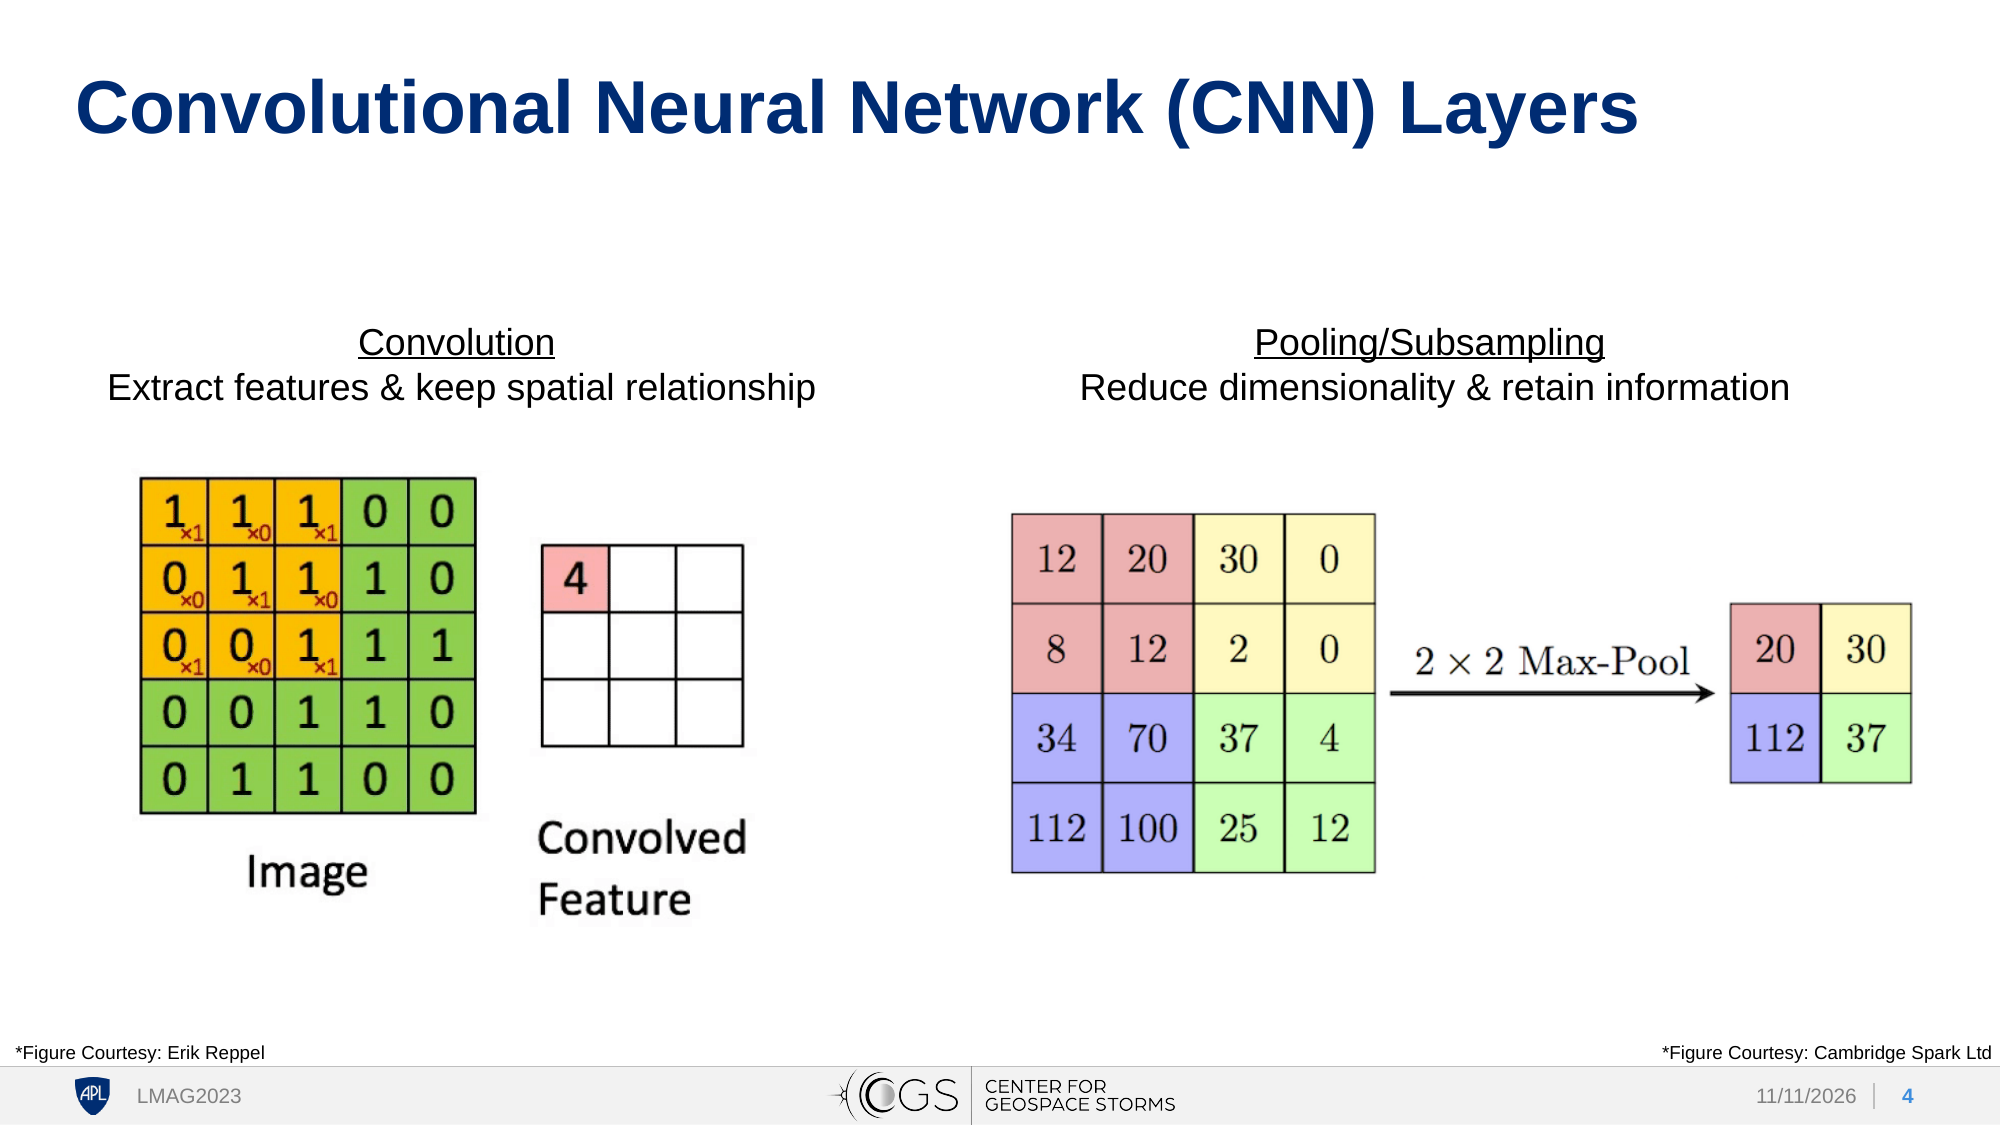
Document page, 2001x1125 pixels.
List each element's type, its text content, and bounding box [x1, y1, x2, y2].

footer LMAG2023 [121, 1066, 647, 1125]
text_box *Figure Courtesy: Cambridge Spark Ltd [1647, 1033, 2000, 1071]
picture [998, 500, 1925, 887]
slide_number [1646, 1066, 1872, 1125]
slide_number 4 [1876, 1071, 1940, 1125]
text_box *Figure Courtesy: Erik Reppel [0, 1033, 286, 1071]
title Convolutional Neural Network (CNN) Layers [75, 68, 1925, 194]
picture [108, 456, 773, 931]
text_box Convolution Extract features & keep spatial relationship [92, 310, 832, 416]
picture [824, 1066, 1175, 1125]
text_box Pooling/Subsampling Reduce dimensionality & retain information [1064, 310, 1806, 416]
